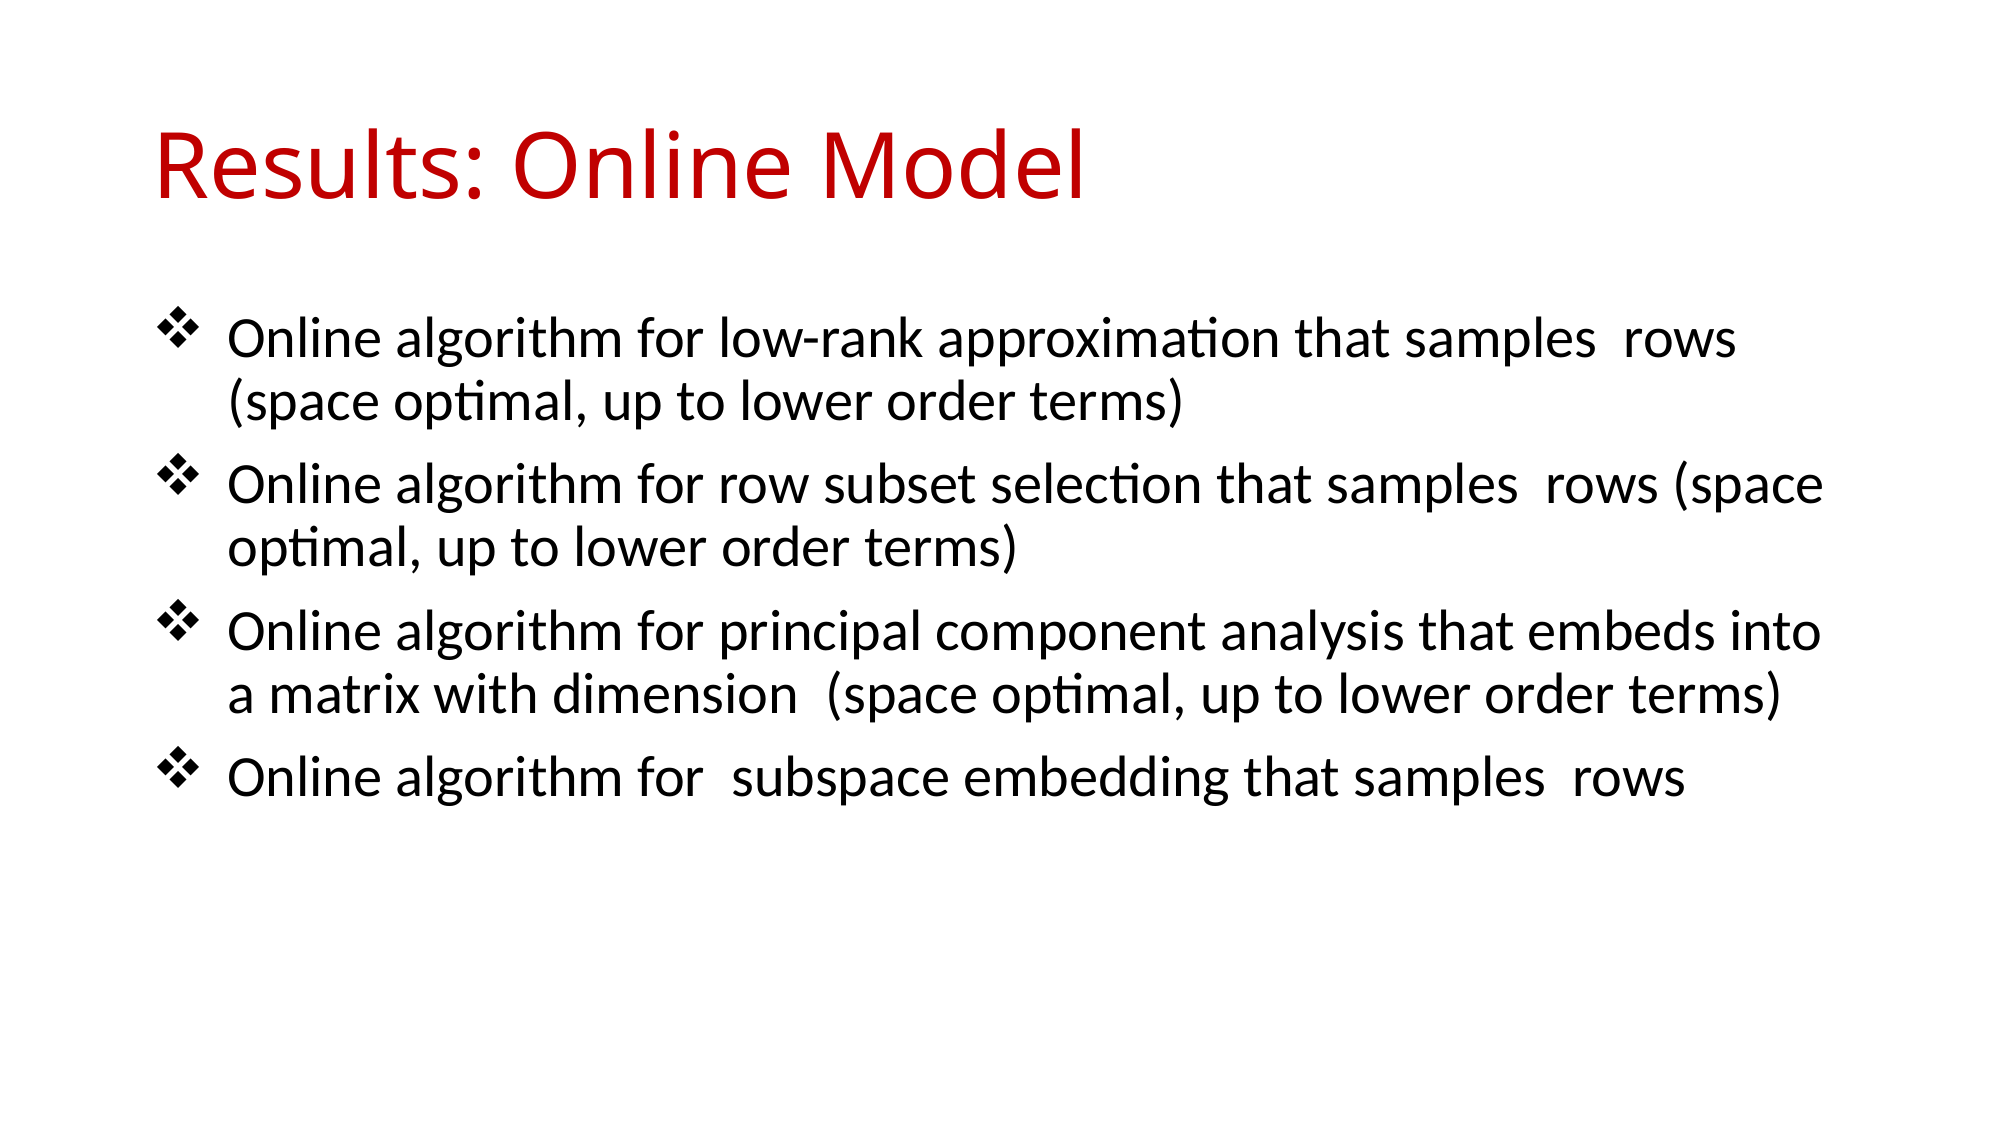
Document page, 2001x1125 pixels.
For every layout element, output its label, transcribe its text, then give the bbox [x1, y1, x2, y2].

title Results: Online Model [137, 59, 1863, 278]
